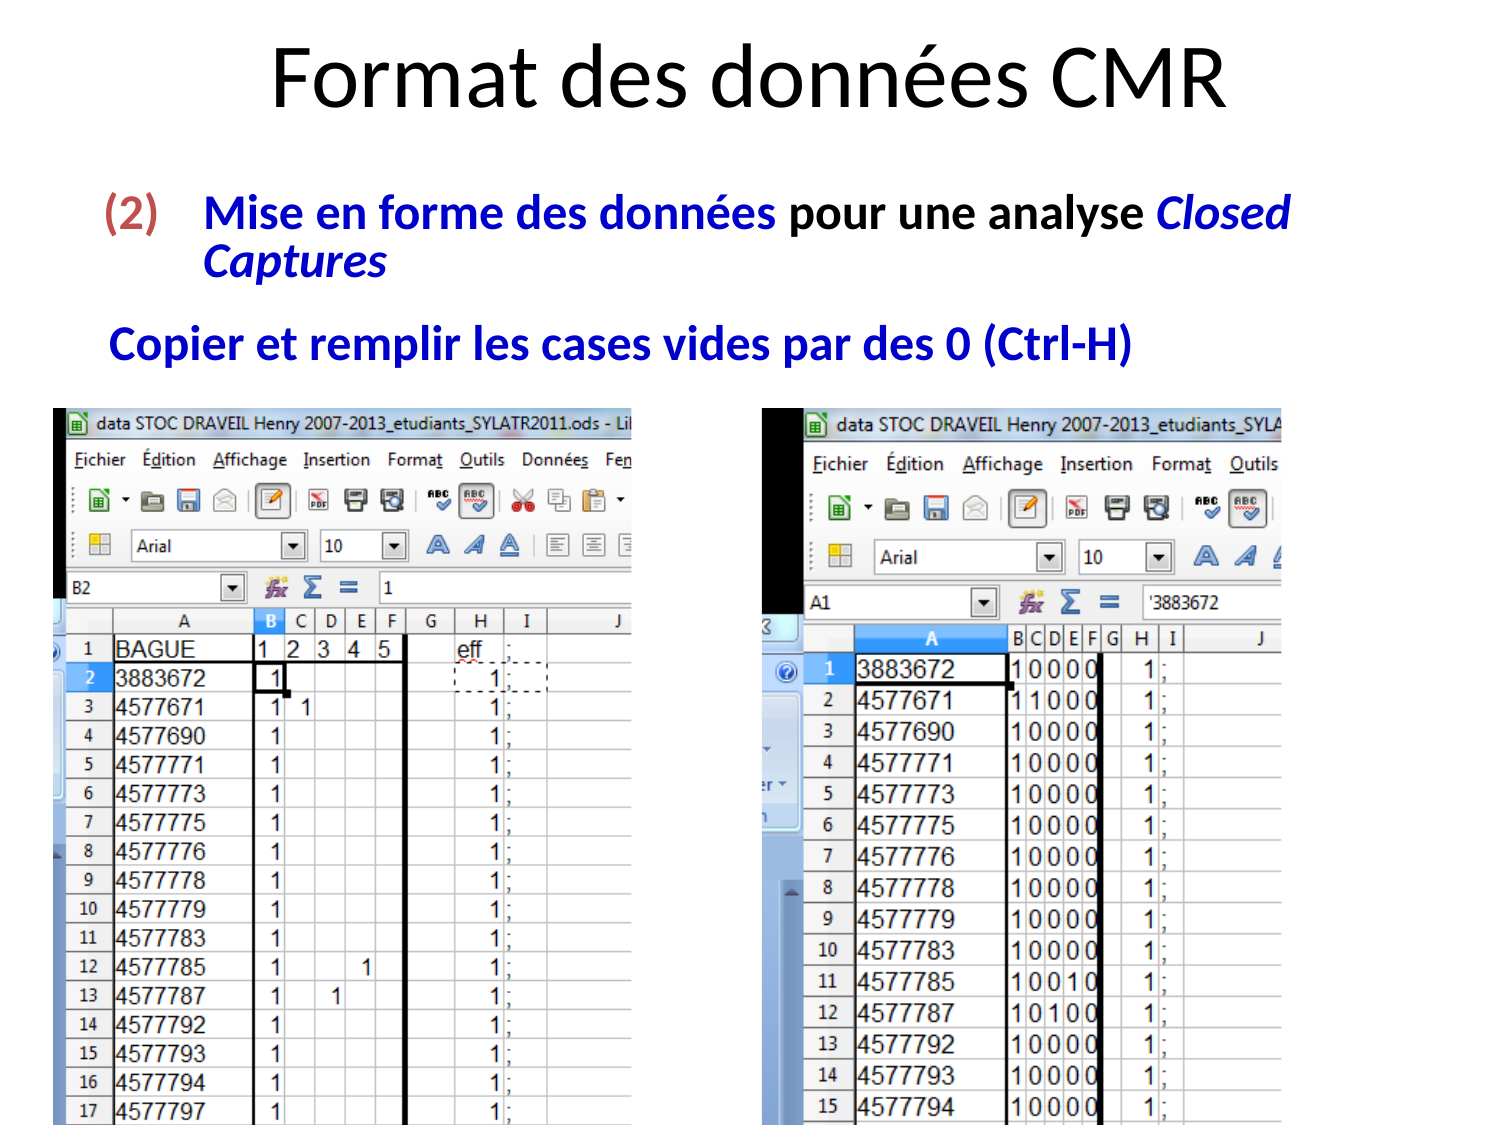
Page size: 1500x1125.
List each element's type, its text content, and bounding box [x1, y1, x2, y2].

text_box Format des données CMR [74, 7, 1425, 135]
picture [52, 408, 632, 1125]
picture [761, 408, 1282, 1125]
text_box Mise en forme des données pour une analyse Closed Captures [88, 135, 1424, 610]
text_box Copier et remplir les cases vides par des 0 (Ctrl-H) [94, 314, 1495, 398]
